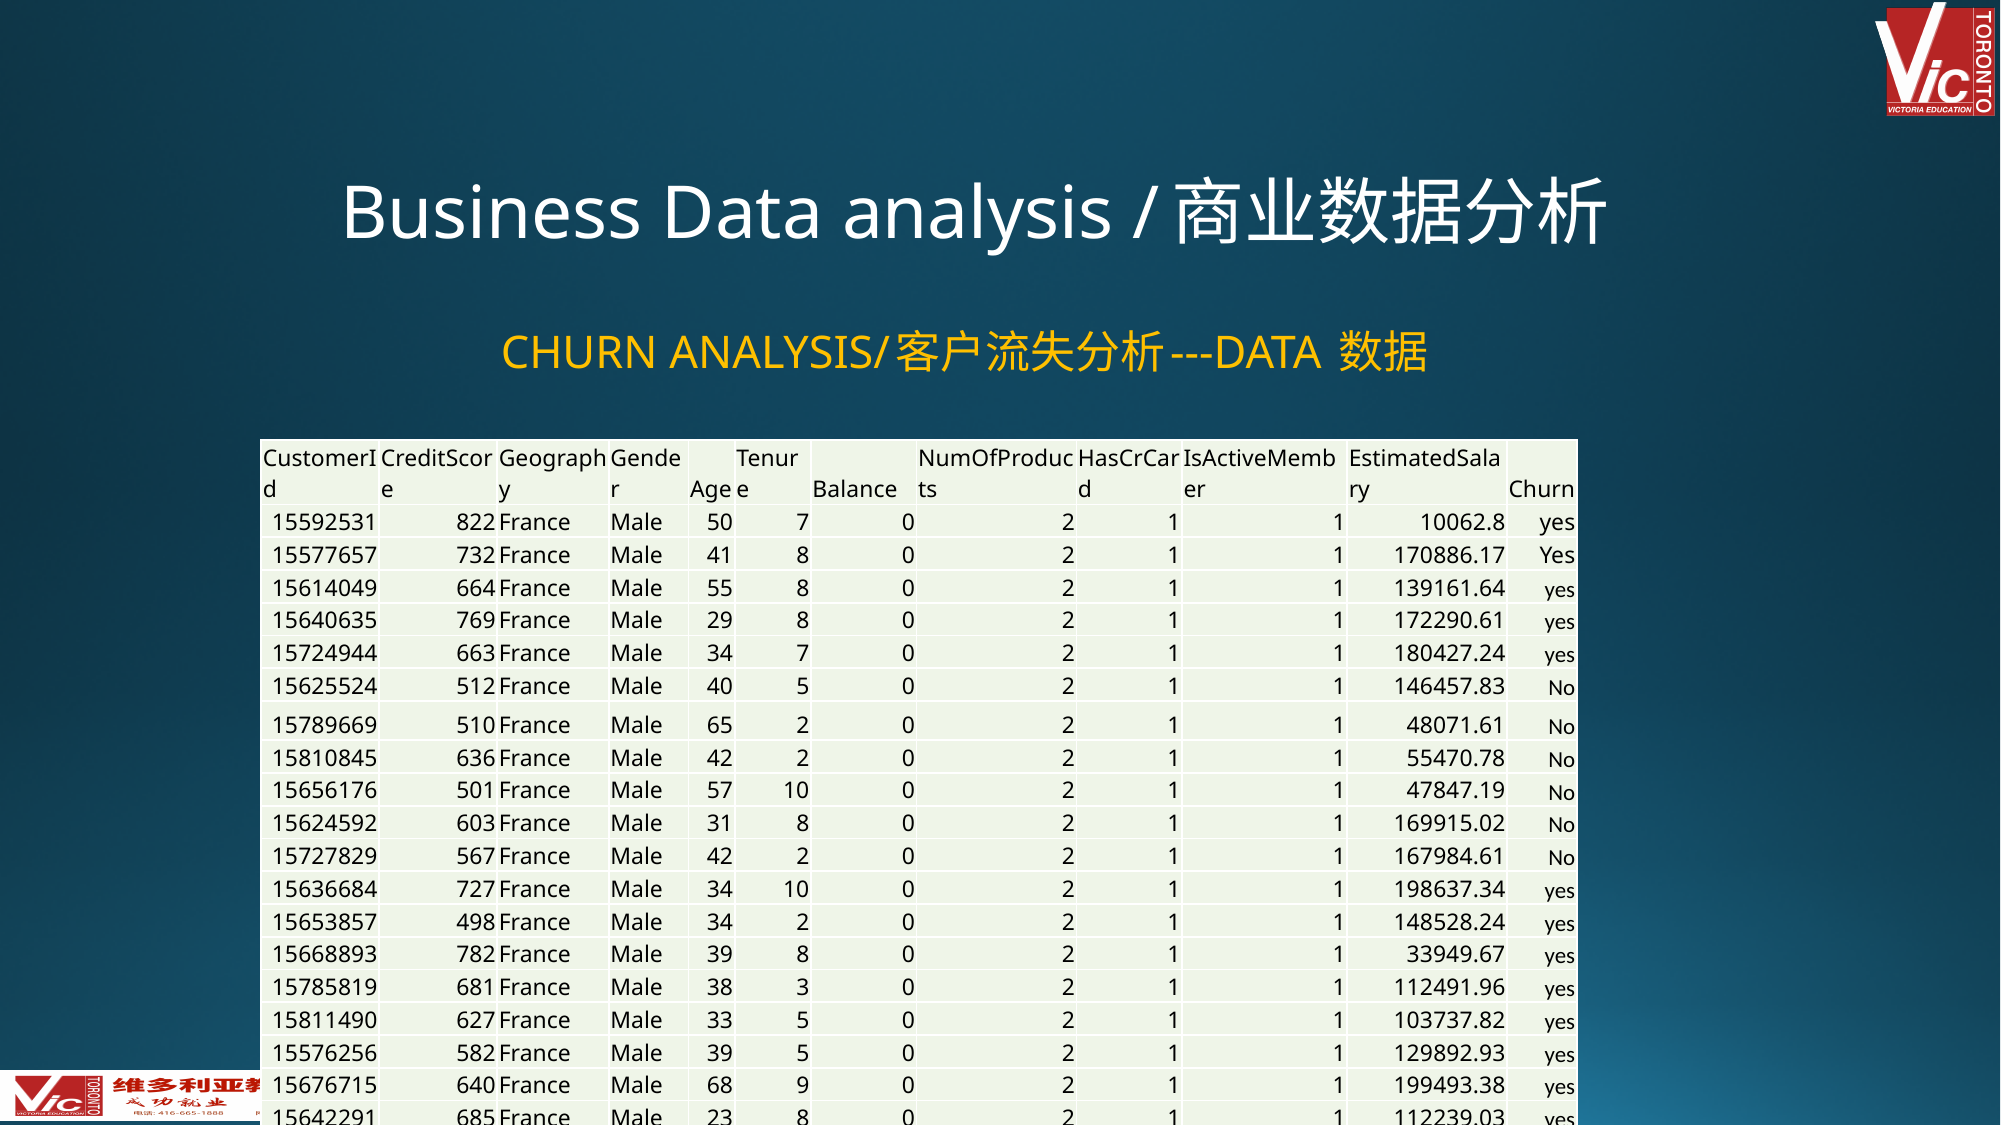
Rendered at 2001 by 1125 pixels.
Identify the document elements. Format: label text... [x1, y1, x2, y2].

table_cell 582 [380, 1036, 496, 1067]
table_cell 38 [689, 970, 734, 1001]
table_cell 681 [380, 970, 496, 1001]
table_cell yes [1508, 970, 1576, 1001]
table_cell 1 [1077, 872, 1181, 903]
table_cell 55470.78 [1348, 741, 1506, 772]
table_cell 732 [380, 538, 496, 569]
table_header Churn [1508, 441, 1576, 504]
table_cell 112491.96 [1348, 970, 1506, 1001]
table_cell 15811490 [262, 1003, 378, 1034]
table_cell 8 [736, 938, 810, 969]
table_cell Male [610, 1069, 688, 1100]
table_cell 2 [917, 669, 1076, 700]
table_cell yes [1508, 1101, 1576, 1125]
table_cell France [498, 702, 608, 739]
table_cell 129892.93 [1348, 1036, 1506, 1067]
table_cell 10 [736, 872, 810, 903]
table_cell 1 [1183, 839, 1346, 870]
table_cell 55 [689, 571, 734, 602]
table_cell 34 [689, 905, 734, 936]
table_cell yes [1508, 1003, 1576, 1034]
table_cell 510 [380, 702, 496, 739]
table_cell 1 [1077, 669, 1181, 700]
table_cell 39 [689, 938, 734, 969]
table_cell Male [610, 1003, 688, 1034]
table_cell 1 [1077, 636, 1181, 667]
table_cell 15653857 [262, 905, 378, 936]
table_cell 1 [1183, 1036, 1346, 1067]
table_cell 1 [1077, 1036, 1181, 1067]
table_cell 512 [380, 669, 496, 700]
table_cell yes [1508, 938, 1576, 969]
table_cell 1 [1077, 538, 1181, 569]
table_header CustomerId [262, 441, 378, 504]
table_cell 8 [736, 604, 810, 635]
table_cell 1 [1183, 970, 1346, 1001]
table_cell No [1508, 669, 1576, 700]
table_cell 0 [812, 669, 916, 700]
table_cell 34 [689, 636, 734, 667]
table_cell 15789669 [262, 702, 378, 739]
table_cell 103737.82 [1348, 1003, 1506, 1034]
table_cell 172290.61 [1348, 604, 1506, 635]
table_cell 1 [1183, 872, 1346, 903]
table_cell 146457.83 [1348, 669, 1506, 700]
text_box Churn analysis/客户流失分析---data 数据 [133, 288, 1796, 386]
table_cell Male [610, 636, 688, 667]
table_cell 47847.19 [1348, 774, 1506, 805]
table_cell Male [610, 571, 688, 602]
table_cell 2 [917, 970, 1076, 1001]
table_cell 2 [917, 938, 1076, 969]
table_cell France [498, 938, 608, 969]
table_cell 0 [812, 741, 916, 772]
table_cell 8 [736, 1101, 810, 1125]
table_cell 23 [689, 1101, 734, 1125]
table_cell yes [1508, 571, 1576, 602]
table_cell 10 [736, 774, 810, 805]
table_cell 167984.61 [1348, 839, 1506, 870]
table_cell 627 [380, 1003, 496, 1034]
table_cell Male [610, 702, 688, 739]
table_cell 9 [736, 1069, 810, 1100]
table_cell France [498, 741, 608, 772]
table_cell 1 [1183, 669, 1346, 700]
table_cell 8 [736, 538, 810, 569]
table_cell France [498, 604, 608, 635]
table_cell 0 [812, 774, 916, 805]
table_cell 33949.67 [1348, 938, 1506, 969]
table_cell 15727829 [262, 839, 378, 870]
table_cell 2 [917, 1101, 1076, 1125]
table_cell 1 [1077, 1003, 1181, 1034]
table_cell 15810845 [262, 741, 378, 772]
table_cell France [498, 1036, 608, 1067]
table_cell 1 [1077, 807, 1181, 838]
table_cell 7 [736, 636, 810, 667]
table_cell 42 [689, 839, 734, 870]
table_cell 2 [917, 905, 1076, 936]
table_cell 1 [1183, 741, 1346, 772]
table_cell France [498, 807, 608, 838]
table_cell Male [610, 669, 688, 700]
table_cell No [1508, 807, 1576, 838]
table_cell yes [1508, 604, 1576, 635]
table_cell 169915.02 [1348, 807, 1506, 838]
table_cell Male [610, 741, 688, 772]
table_header EstimatedSalary [1348, 441, 1506, 504]
table_cell 1 [1077, 741, 1181, 772]
table_cell 727 [380, 872, 496, 903]
table_cell 2 [917, 538, 1076, 569]
table_cell yes [1508, 505, 1576, 536]
table_cell 33 [689, 1003, 734, 1034]
table_header Gender [610, 441, 688, 504]
table_cell France [498, 1069, 608, 1100]
table_cell Yes [1508, 538, 1576, 569]
table_cell 822 [380, 505, 496, 536]
table_cell 65 [689, 702, 734, 739]
table_cell 664 [380, 571, 496, 602]
table_cell 57 [689, 774, 734, 805]
table_cell France [498, 905, 608, 936]
table_cell 8 [736, 807, 810, 838]
table_header Tenure [736, 441, 810, 504]
table_cell Male [610, 604, 688, 635]
table_cell 2 [736, 702, 810, 739]
table_cell France [498, 839, 608, 870]
table_cell Male [610, 538, 688, 569]
table_cell 2 [917, 1036, 1076, 1067]
table_cell 1 [1183, 1069, 1346, 1100]
table_cell 2 [736, 905, 810, 936]
table_cell 139161.64 [1348, 571, 1506, 602]
table_cell 0 [812, 938, 916, 969]
table_cell 0 [812, 1036, 916, 1067]
table_cell 180427.24 [1348, 636, 1506, 667]
table_cell 2 [917, 872, 1076, 903]
table_cell Male [610, 1101, 688, 1125]
table_cell 0 [812, 1003, 916, 1034]
table_cell 2 [917, 839, 1076, 870]
table_cell 15640635 [262, 604, 378, 635]
table_cell 15668893 [262, 938, 378, 969]
table_header CreditScore [380, 441, 496, 504]
table_cell 567 [380, 839, 496, 870]
table_cell 198637.34 [1348, 872, 1506, 903]
table_cell 2 [736, 741, 810, 772]
table_cell 0 [812, 1101, 916, 1125]
table_cell 1 [1077, 774, 1181, 805]
table_cell 2 [917, 1003, 1076, 1034]
table_cell 0 [812, 538, 916, 569]
table_cell 2 [917, 505, 1076, 536]
table_cell 42 [689, 741, 734, 772]
table_cell 1 [1077, 1069, 1181, 1100]
table_cell 48071.61 [1348, 702, 1506, 739]
table_cell 68 [689, 1069, 734, 1100]
table_header NumOfProducts [917, 441, 1076, 504]
table_cell 640 [380, 1069, 496, 1100]
table_cell 40 [689, 669, 734, 700]
table_cell 199493.38 [1348, 1069, 1506, 1100]
table_cell 0 [812, 604, 916, 635]
table_cell 1 [1183, 905, 1346, 936]
table_cell 1 [1077, 702, 1181, 739]
table_cell 1 [1183, 774, 1346, 805]
table_cell 5 [736, 1036, 810, 1067]
table_cell 1 [1183, 702, 1346, 739]
table_cell 636 [380, 741, 496, 772]
table_cell 15577657 [262, 538, 378, 569]
table_cell 112239.03 [1348, 1101, 1506, 1125]
table_cell 2 [917, 741, 1076, 772]
table_cell 39 [689, 1036, 734, 1067]
table_cell 7 [736, 505, 810, 536]
table_cell 498 [380, 905, 496, 936]
table_cell 15724944 [262, 636, 378, 667]
table_cell 0 [812, 702, 916, 739]
table_cell 15592531 [262, 505, 378, 536]
table_cell 15625524 [262, 669, 378, 700]
table_cell 501 [380, 774, 496, 805]
table_cell 41 [689, 538, 734, 569]
table_cell 0 [812, 905, 916, 936]
table_cell 1 [1077, 571, 1181, 602]
table_cell 685 [380, 1101, 496, 1125]
table_cell yes [1508, 636, 1576, 667]
table_cell 2 [917, 604, 1076, 635]
table_cell 15785819 [262, 970, 378, 1001]
table_cell France [498, 538, 608, 569]
table_cell 1 [1183, 604, 1346, 635]
table_cell 0 [812, 807, 916, 838]
table_cell 663 [380, 636, 496, 667]
table_cell France [498, 1101, 608, 1125]
table_cell 29 [689, 604, 734, 635]
table_cell yes [1508, 872, 1576, 903]
table_cell No [1508, 702, 1576, 739]
table_cell 1 [1077, 938, 1181, 969]
table_cell 1 [1183, 538, 1346, 569]
table_cell 8 [736, 571, 810, 602]
table_cell yes [1508, 905, 1576, 936]
table_cell 0 [812, 970, 916, 1001]
table_cell 15636684 [262, 872, 378, 903]
table_cell 1 [1077, 970, 1181, 1001]
table_cell 2 [917, 1069, 1076, 1100]
table_header HasCrCard [1077, 441, 1181, 504]
table_cell 15656176 [262, 774, 378, 805]
table_cell France [498, 1003, 608, 1034]
table_cell 2 [736, 839, 810, 870]
table_cell 0 [812, 505, 916, 536]
table_cell 15642291 [262, 1101, 378, 1125]
picture [0, 0, 2001, 1125]
table_cell Male [610, 1036, 688, 1067]
table_cell 1 [1077, 1101, 1181, 1125]
table_cell 2 [917, 571, 1076, 602]
title Business Data analysis /商业数据分析 [110, 168, 1840, 362]
table_cell 5 [736, 1003, 810, 1034]
table_cell 1 [1077, 604, 1181, 635]
table_cell Male [610, 505, 688, 536]
table_cell 50 [689, 505, 734, 536]
table_header Geography [498, 441, 608, 504]
table_cell 1 [1183, 938, 1346, 969]
table_cell 1 [1077, 839, 1181, 870]
table_cell 1 [1183, 505, 1346, 536]
table_cell 0 [812, 636, 916, 667]
table_cell yes [1508, 1069, 1576, 1100]
table_cell France [498, 970, 608, 1001]
table_cell France [498, 774, 608, 805]
table_cell Male [610, 872, 688, 903]
table_header Age [689, 441, 734, 504]
table_cell France [498, 571, 608, 602]
table_cell 3 [736, 970, 810, 1001]
table_cell No [1508, 774, 1576, 805]
table_cell 1 [1183, 807, 1346, 838]
table_cell yes [1508, 1036, 1576, 1067]
table_cell 2 [917, 807, 1076, 838]
table_cell Male [610, 970, 688, 1001]
table_cell 2 [917, 774, 1076, 805]
table_cell Male [610, 807, 688, 838]
table_cell 10062.8 [1348, 505, 1506, 536]
table_cell 1 [1183, 1101, 1346, 1125]
table_cell 148528.24 [1348, 905, 1506, 936]
table_cell Male [610, 938, 688, 969]
table_cell 782 [380, 938, 496, 969]
table_cell 0 [812, 1069, 916, 1100]
table_cell No [1508, 839, 1576, 870]
table_cell Male [610, 839, 688, 870]
table_cell 0 [812, 571, 916, 602]
table_cell 1 [1183, 636, 1346, 667]
table_cell Male [610, 905, 688, 936]
table_cell 15676715 [262, 1069, 378, 1100]
table_cell 15624592 [262, 807, 378, 838]
table_cell 15576256 [262, 1036, 378, 1067]
table_cell 1 [1183, 1003, 1346, 1034]
table_cell 603 [380, 807, 496, 838]
table_cell 1 [1077, 505, 1181, 536]
table_cell 0 [812, 839, 916, 870]
table_cell France [498, 872, 608, 903]
table_cell 34 [689, 872, 734, 903]
table_cell 769 [380, 604, 496, 635]
table_cell France [498, 669, 608, 700]
table_cell 15614049 [262, 571, 378, 602]
table_cell France [498, 505, 608, 536]
table_cell 1 [1183, 571, 1346, 602]
table_cell France [498, 636, 608, 667]
table_cell No [1508, 741, 1576, 772]
table_cell 170886.17 [1348, 538, 1506, 569]
table_cell 2 [917, 636, 1076, 667]
table_cell Male [610, 774, 688, 805]
table_header Balance [812, 441, 916, 504]
table_cell 2 [917, 702, 1076, 739]
table_cell 5 [736, 669, 810, 700]
table_header IsActiveMember [1183, 441, 1346, 504]
table_cell 1 [1077, 905, 1181, 936]
table_cell 31 [689, 807, 734, 838]
table_cell 0 [812, 872, 916, 903]
